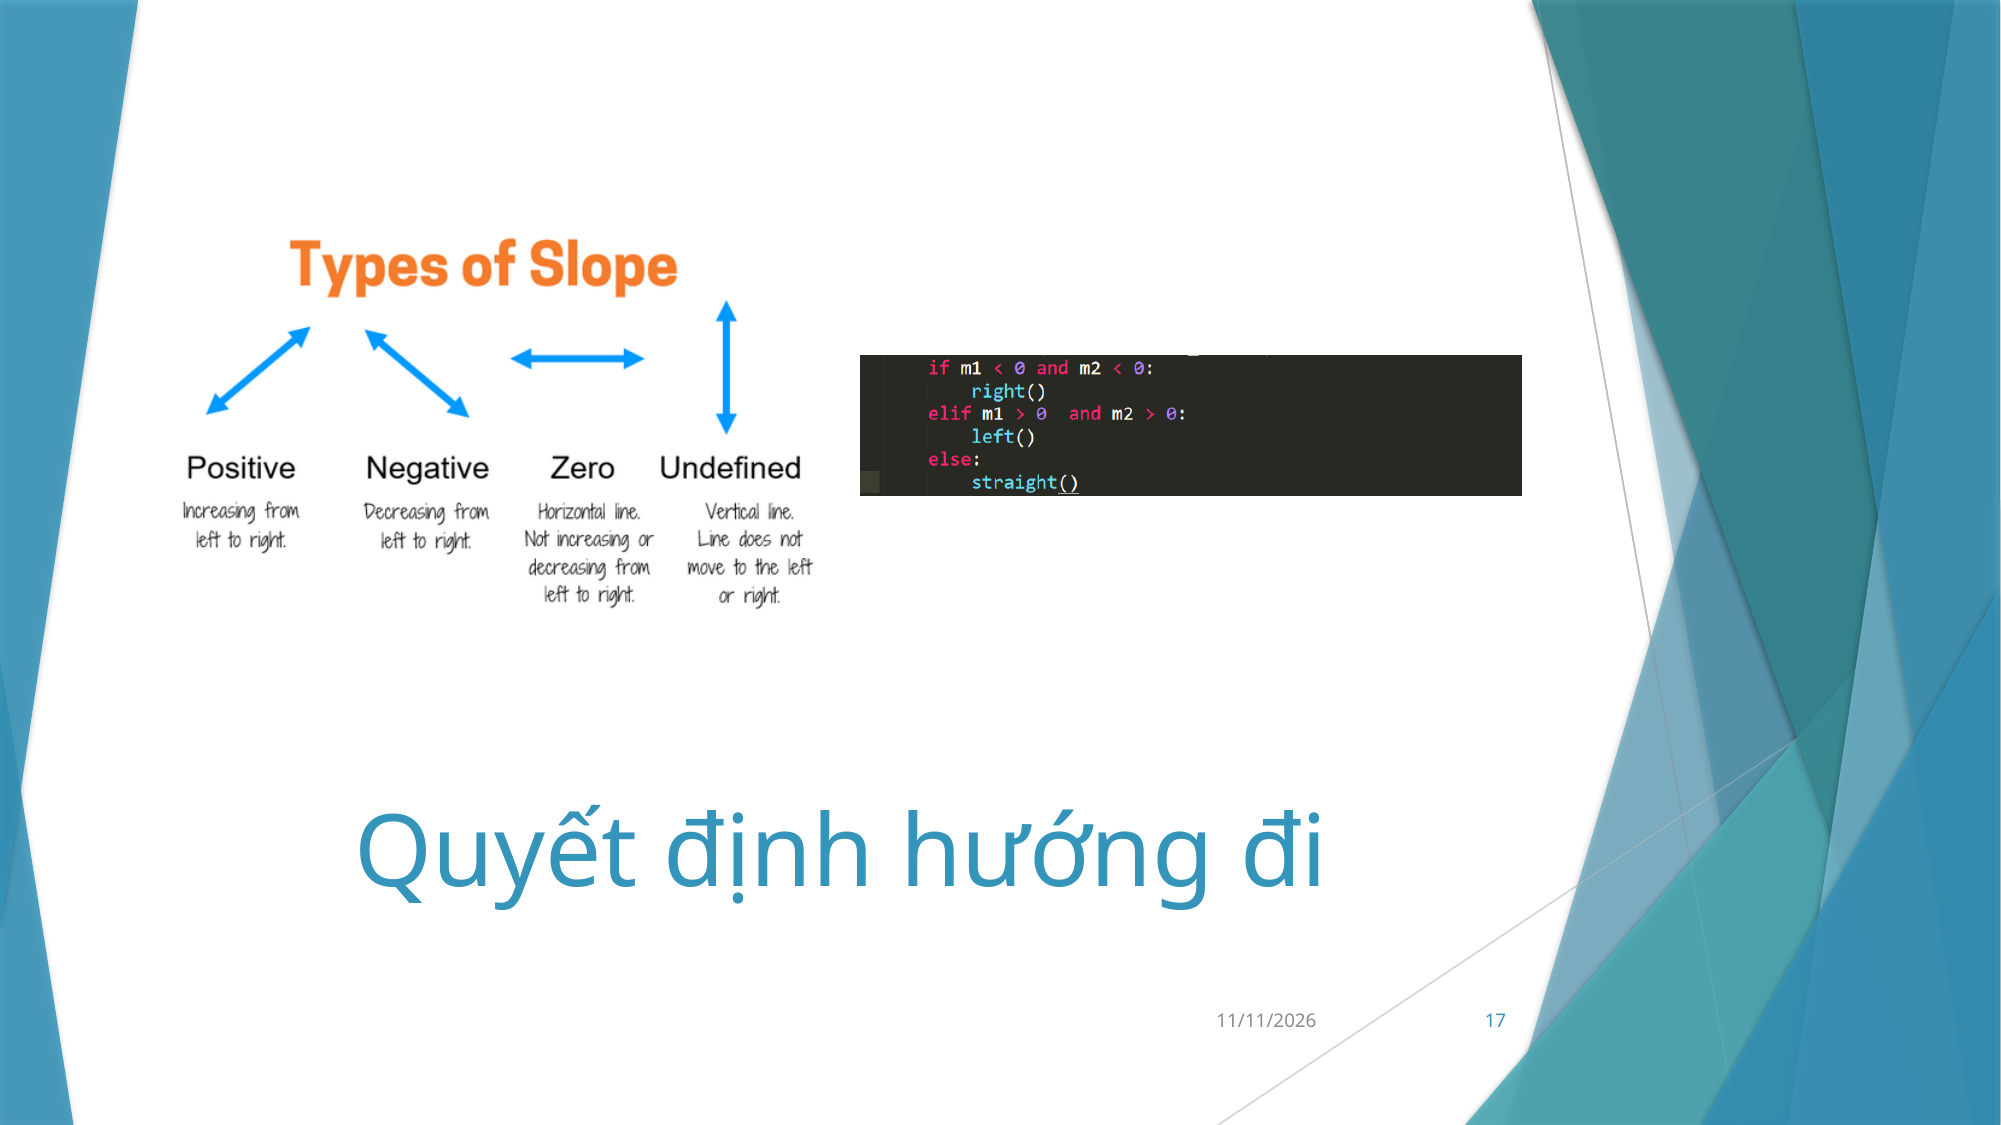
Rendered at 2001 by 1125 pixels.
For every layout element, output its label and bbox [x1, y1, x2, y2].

picture [859, 354, 1522, 497]
picture [161, 228, 824, 623]
text_box [0, 0, 2000, 1125]
